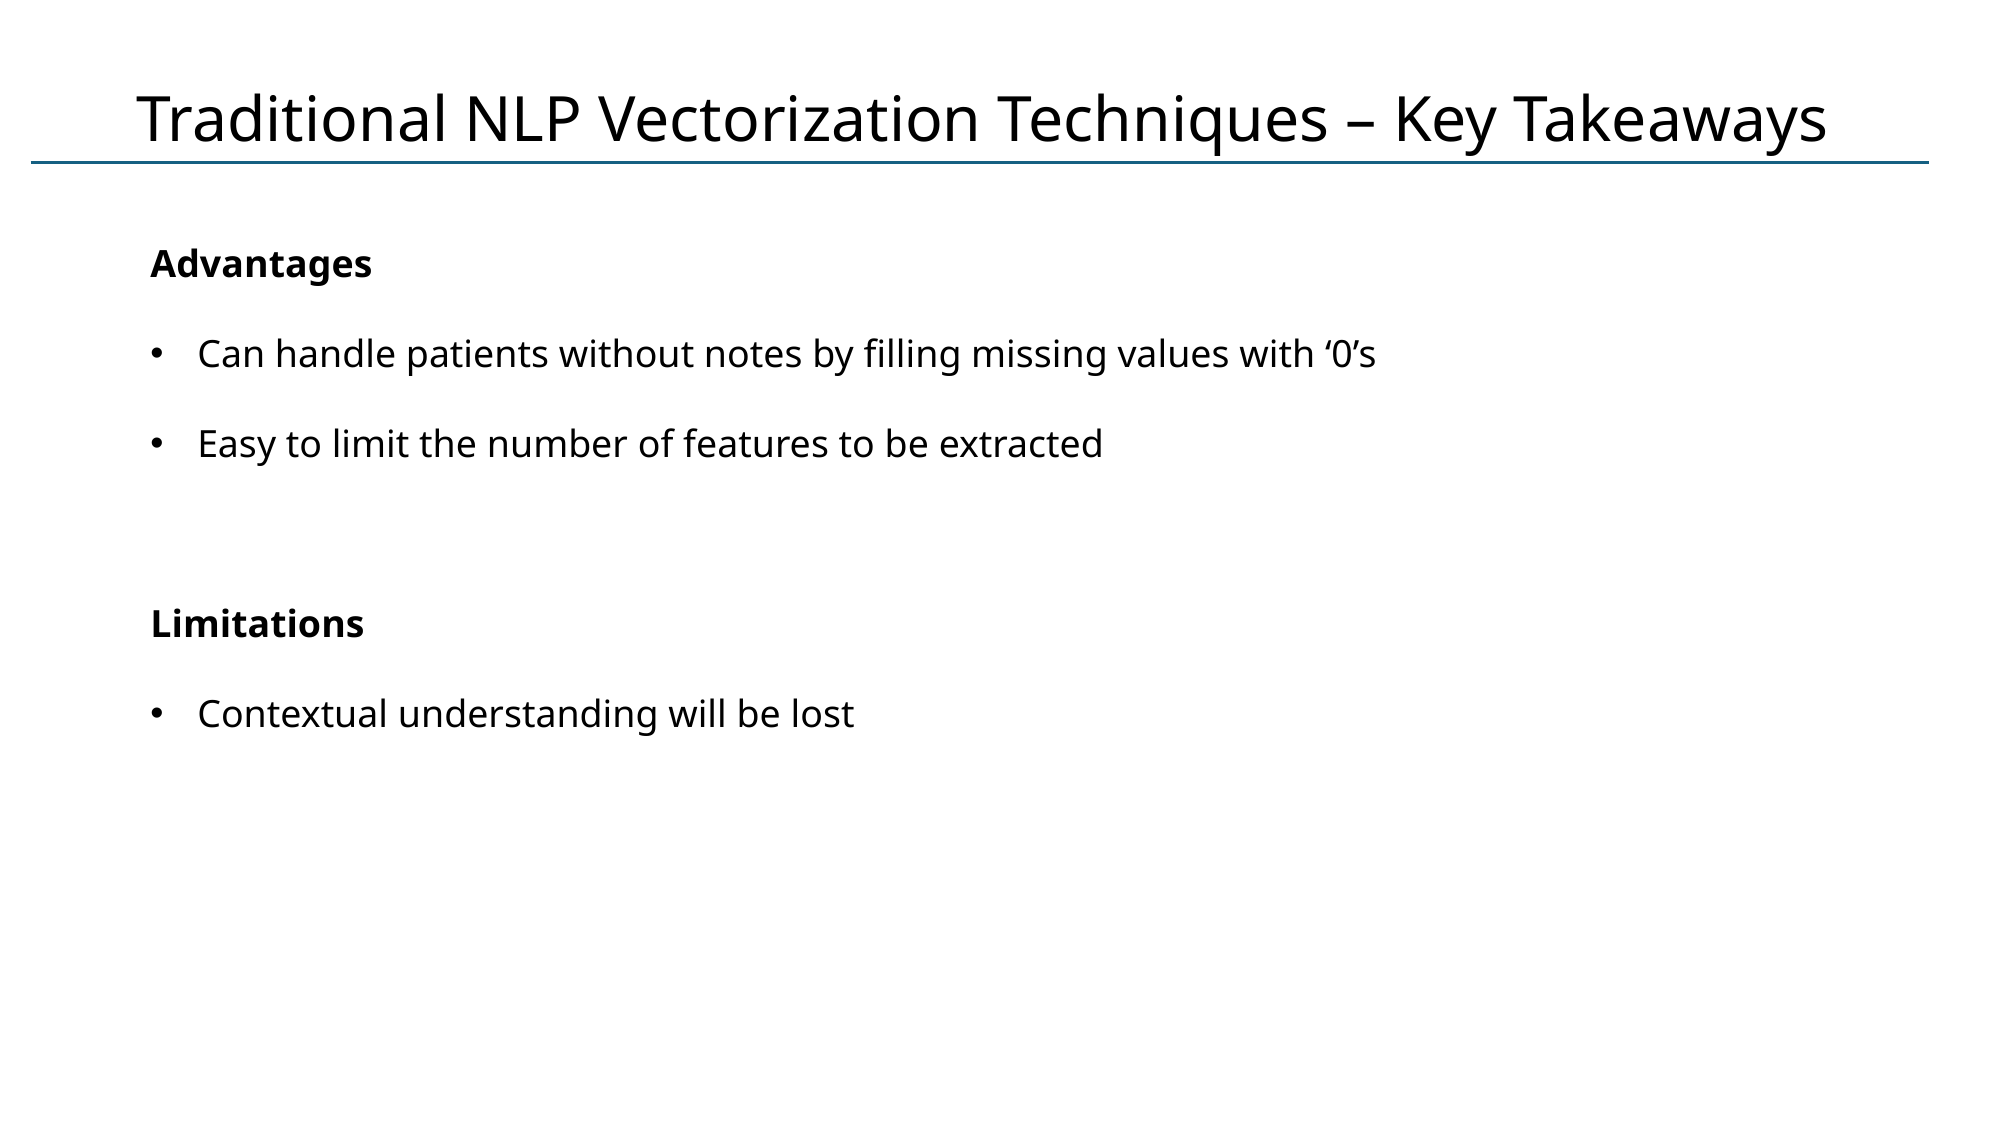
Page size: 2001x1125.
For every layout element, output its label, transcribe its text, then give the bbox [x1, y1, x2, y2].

text_box Advantages Can handle patients without notes by filling missing values with ‘0’s Easy to limit the number of features to be extracted Limitations Contextual understanding will be lost [135, 187, 1912, 743]
title Traditional NLP Vectorization Techniques – Key Takeaways [120, 16, 1912, 161]
